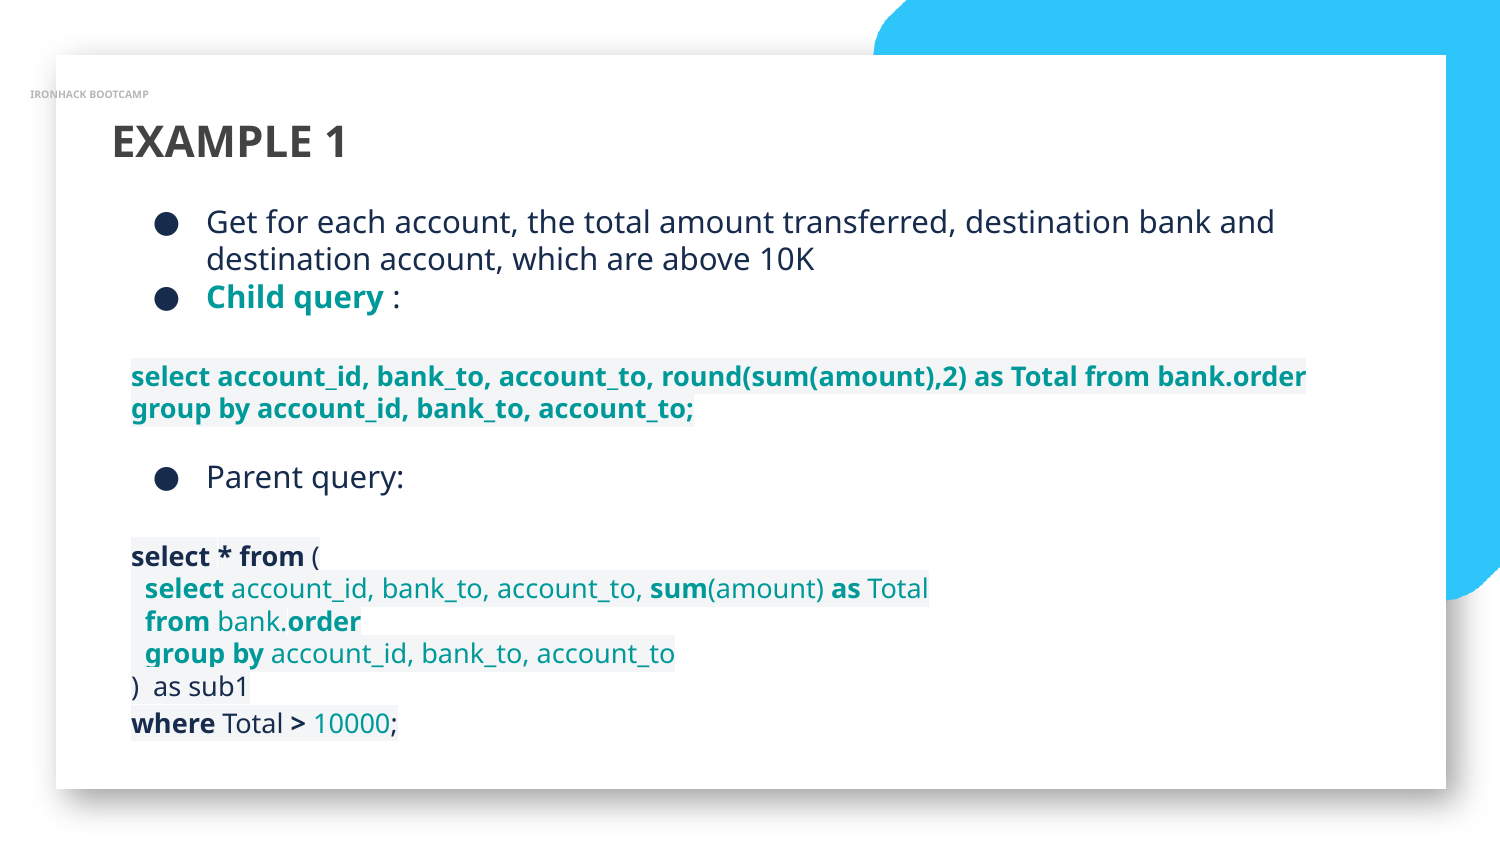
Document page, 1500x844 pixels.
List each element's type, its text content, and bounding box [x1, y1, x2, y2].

text_box EXAMPLE 1 [96, 99, 1417, 216]
picture [0, 0, 1500, 844]
text_box Get for each account, the total amount transferred, destination bank and destination account, which are above 10K Child query : select account_id, bank_to, account_to, round(sum(amount),2) as Total from bank.order group by account_id, bank_to, account_to; Parent query: select * from ( select account_id, bank_to, account_to, sum(amount) as Total from bank.order group by account_id, bank_to, account_to ) as sub1 where Total > 10000; [115, 187, 1389, 671]
text_box IRONHACK BOOTCAMP [15, 71, 354, 108]
